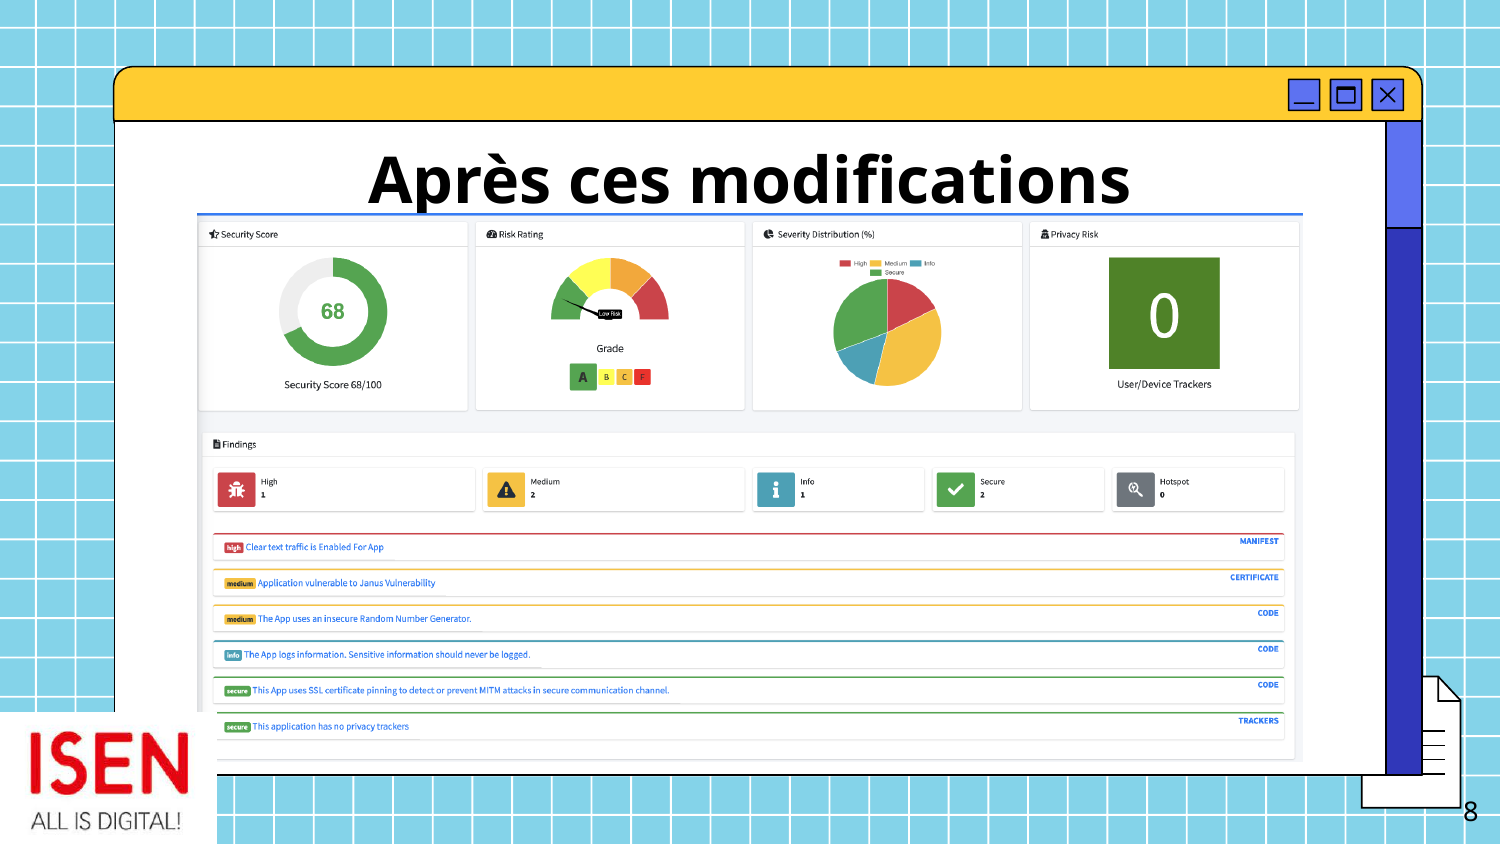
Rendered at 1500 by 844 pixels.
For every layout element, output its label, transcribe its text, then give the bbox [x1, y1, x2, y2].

title Après ces modifications [118, 130, 1382, 224]
slide_number ‹#› [1403, 779, 1494, 844]
picture [0, 213, 1303, 844]
